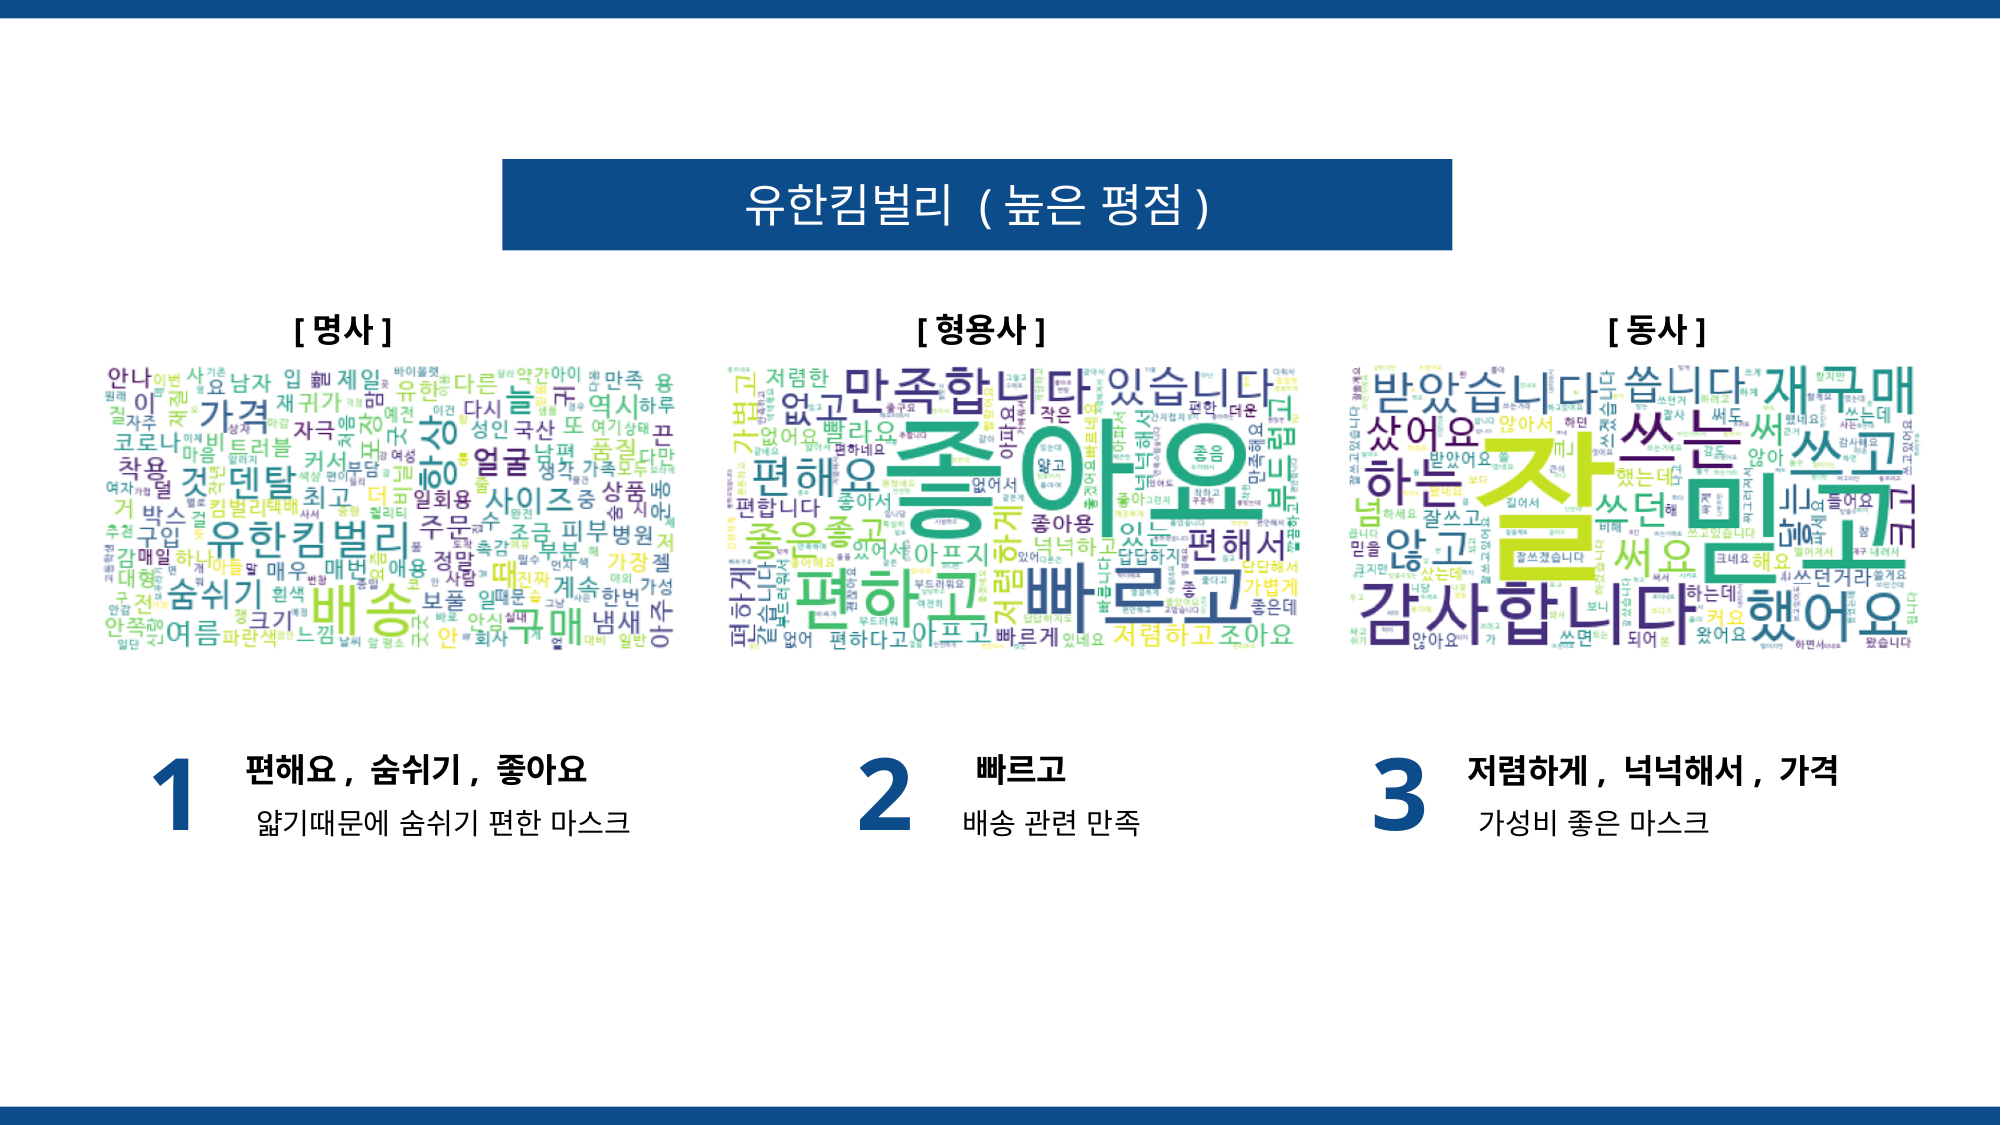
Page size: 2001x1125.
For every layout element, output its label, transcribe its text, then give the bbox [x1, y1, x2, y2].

text_box [501, 158, 1453, 251]
text_box 유한킴벌리 (높은 평점) [730, 169, 1224, 240]
text_box [동사] [1592, 301, 1722, 356]
text_box [0, 1105, 2000, 1125]
text_box [형용사] [901, 301, 1061, 357]
picture [95, 358, 685, 660]
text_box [132, 722, 651, 859]
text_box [1356, 722, 1847, 860]
picture [718, 358, 1308, 659]
text_box [명사] [278, 301, 408, 357]
picture [1339, 356, 1929, 659]
text_box [0, 0, 2000, 19]
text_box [840, 722, 1159, 859]
